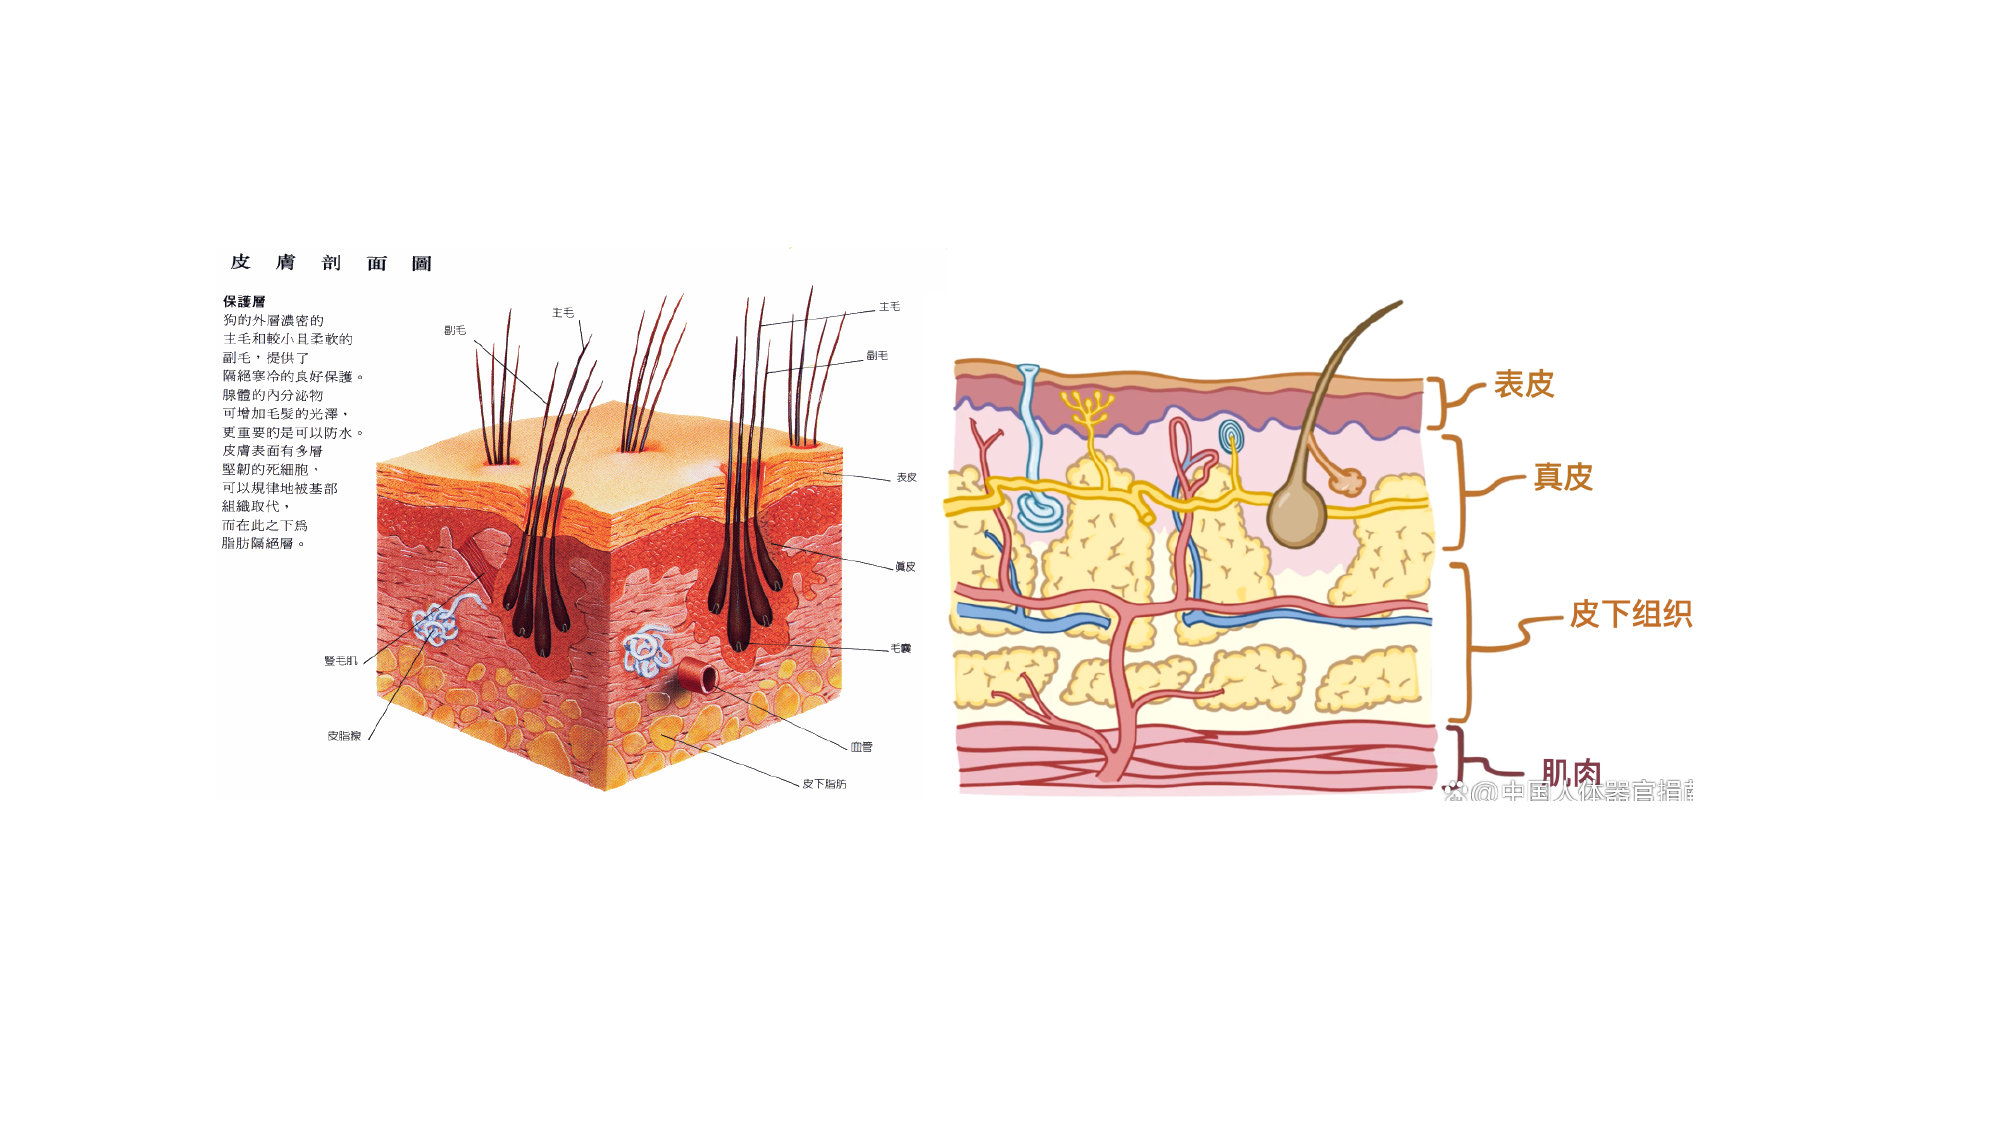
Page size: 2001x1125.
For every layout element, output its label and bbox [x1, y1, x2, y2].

text_box [215, 247, 1694, 802]
